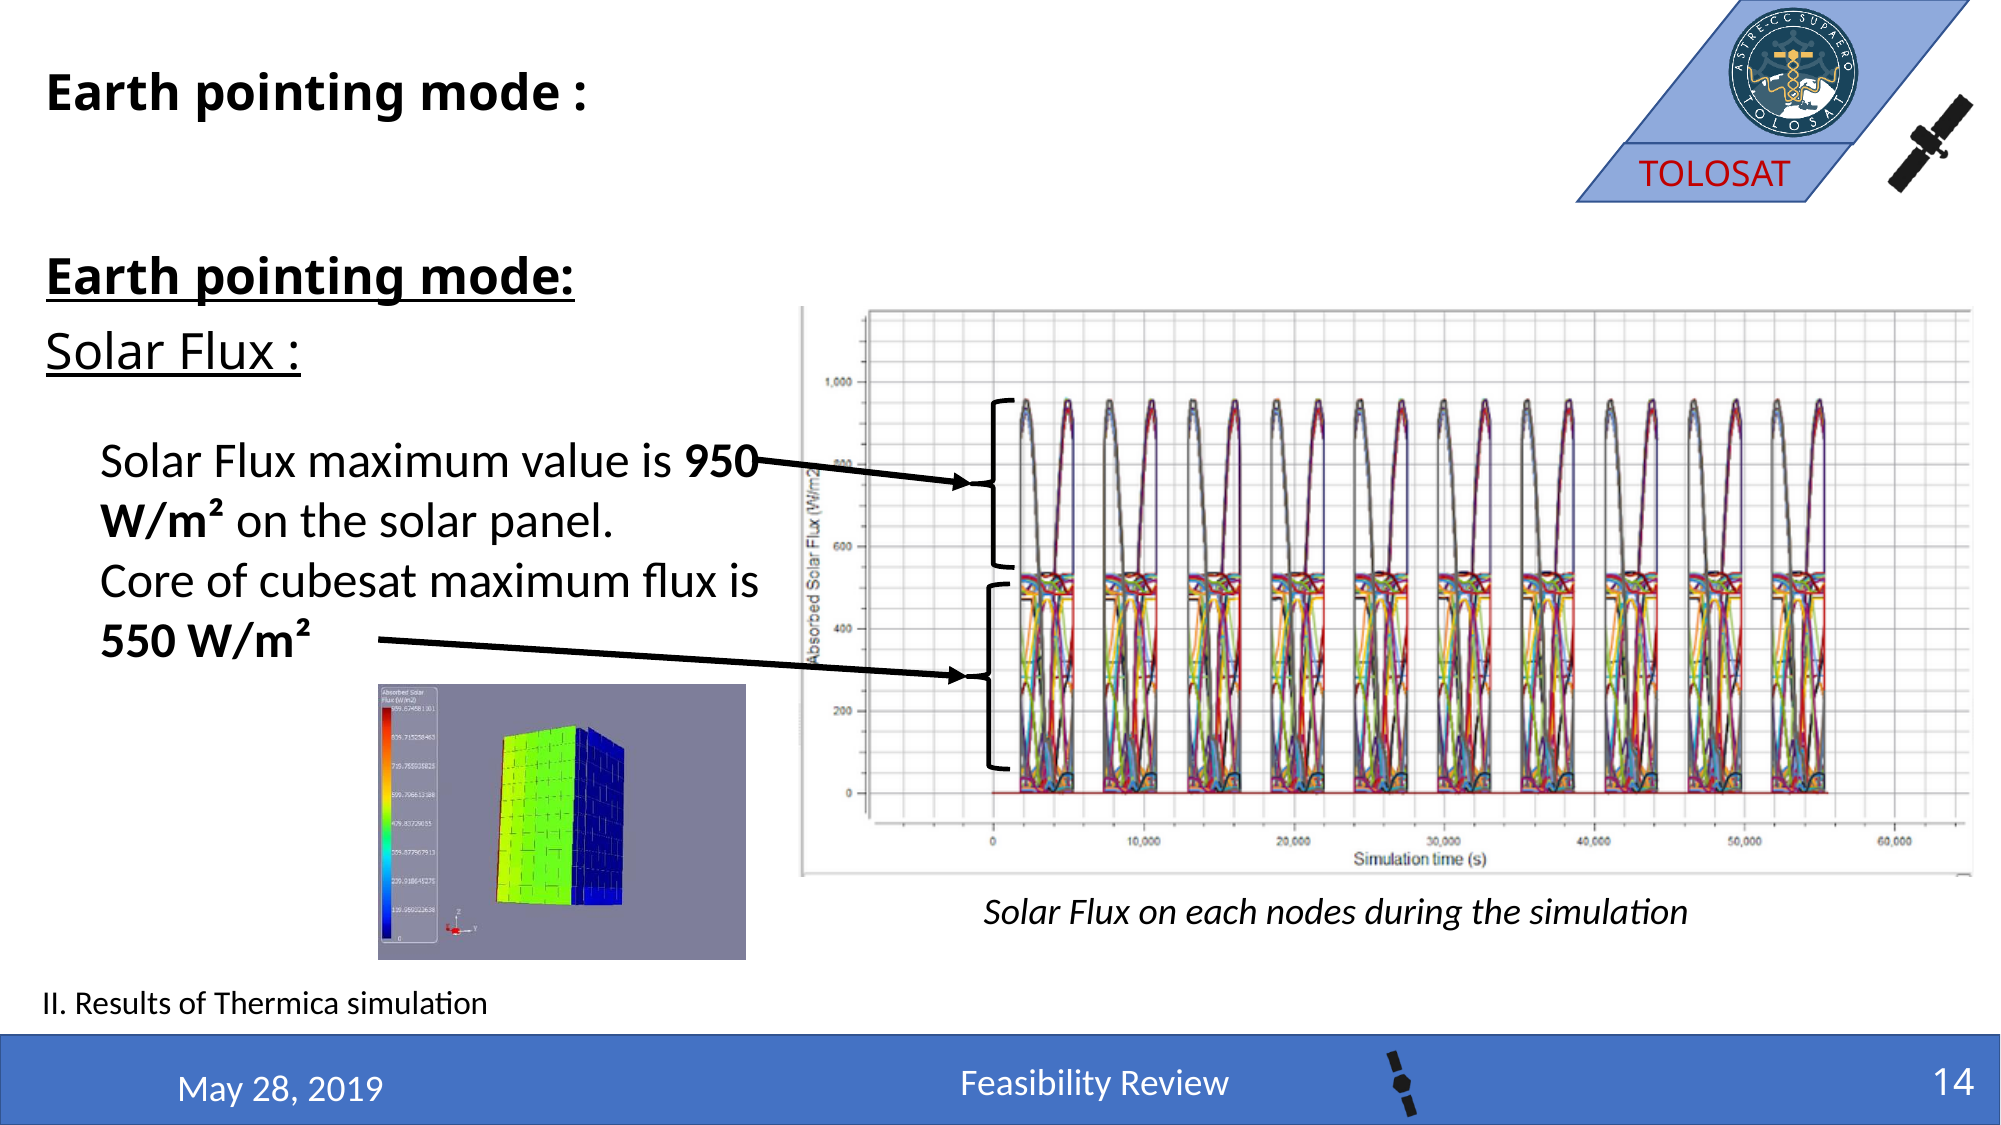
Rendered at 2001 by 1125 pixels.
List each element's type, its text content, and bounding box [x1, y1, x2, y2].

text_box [752, 459, 972, 484]
picture [798, 306, 1974, 877]
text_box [378, 639, 968, 677]
subtitle Earth pointing mode: Solar Flux : [30, 244, 1531, 516]
title Earth pointing mode : [30, 16, 1425, 202]
text_box Solar Flux on each nodes during the simulation [968, 877, 1861, 933]
picture [378, 684, 746, 960]
list II. Results of Thermica simulation [27, 978, 922, 1032]
picture [1366, 1044, 1432, 1125]
slide_number 14 [1789, 1050, 1990, 1110]
text_box Solar Flux maximum value is 950 W/m² on the solar panel. Core of cubesat maximum flux is 550 W/m² [85, 412, 799, 905]
picture [1703, 0, 2000, 245]
